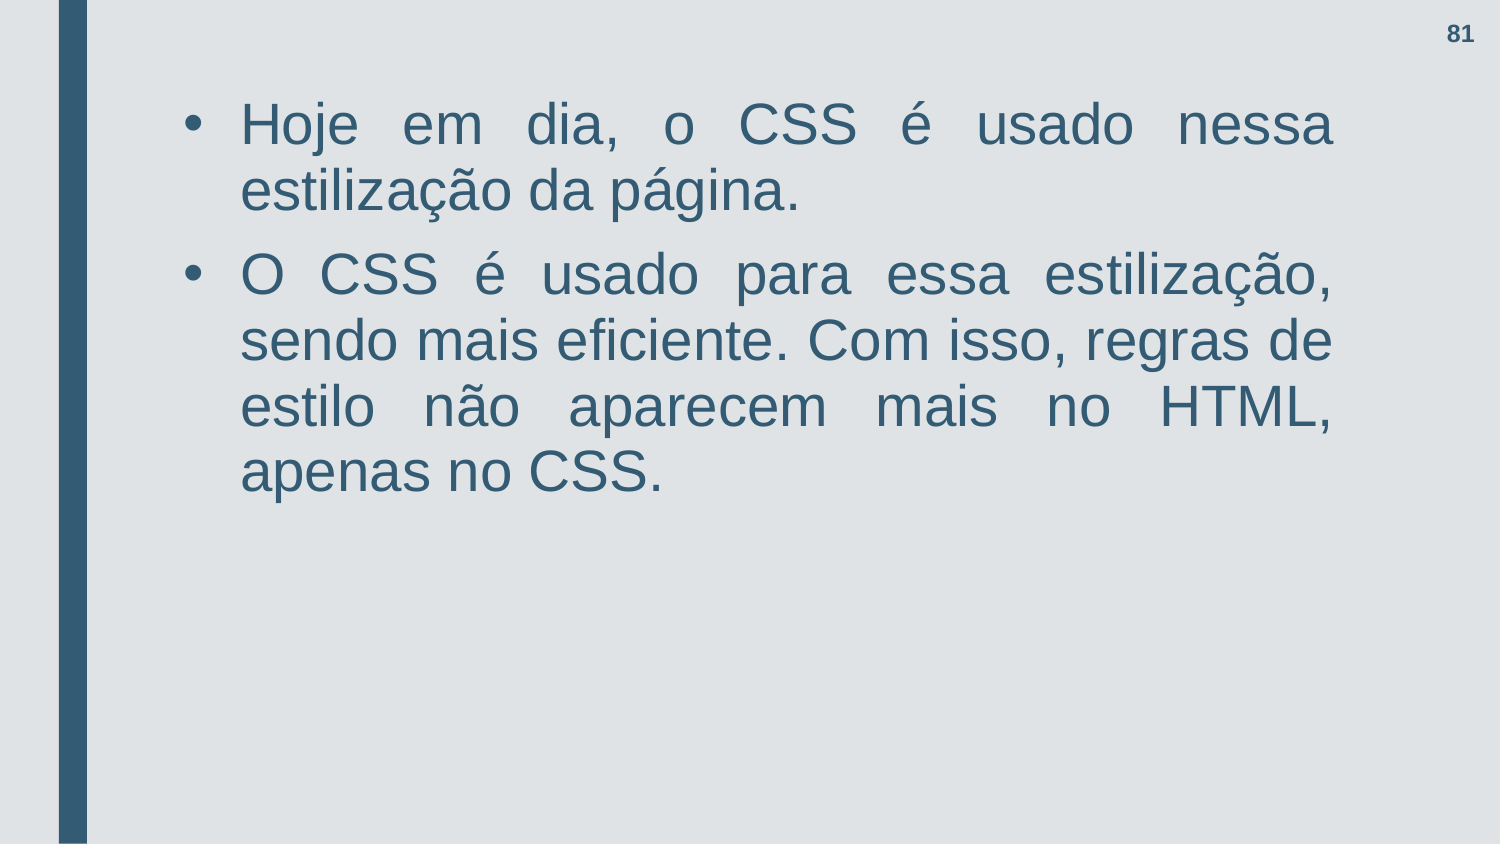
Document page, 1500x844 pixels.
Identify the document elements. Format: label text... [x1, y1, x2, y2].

slide_number 81 [1293, 7, 1490, 58]
list Hoje em dia, o CSS é usado nessa estilização da página. O CSS é usado para essa estilização, sendo mais eficiente. Com isso, regras de estilo não aparecem mais no HTML, apenas no CSS. [168, 84, 1351, 789]
